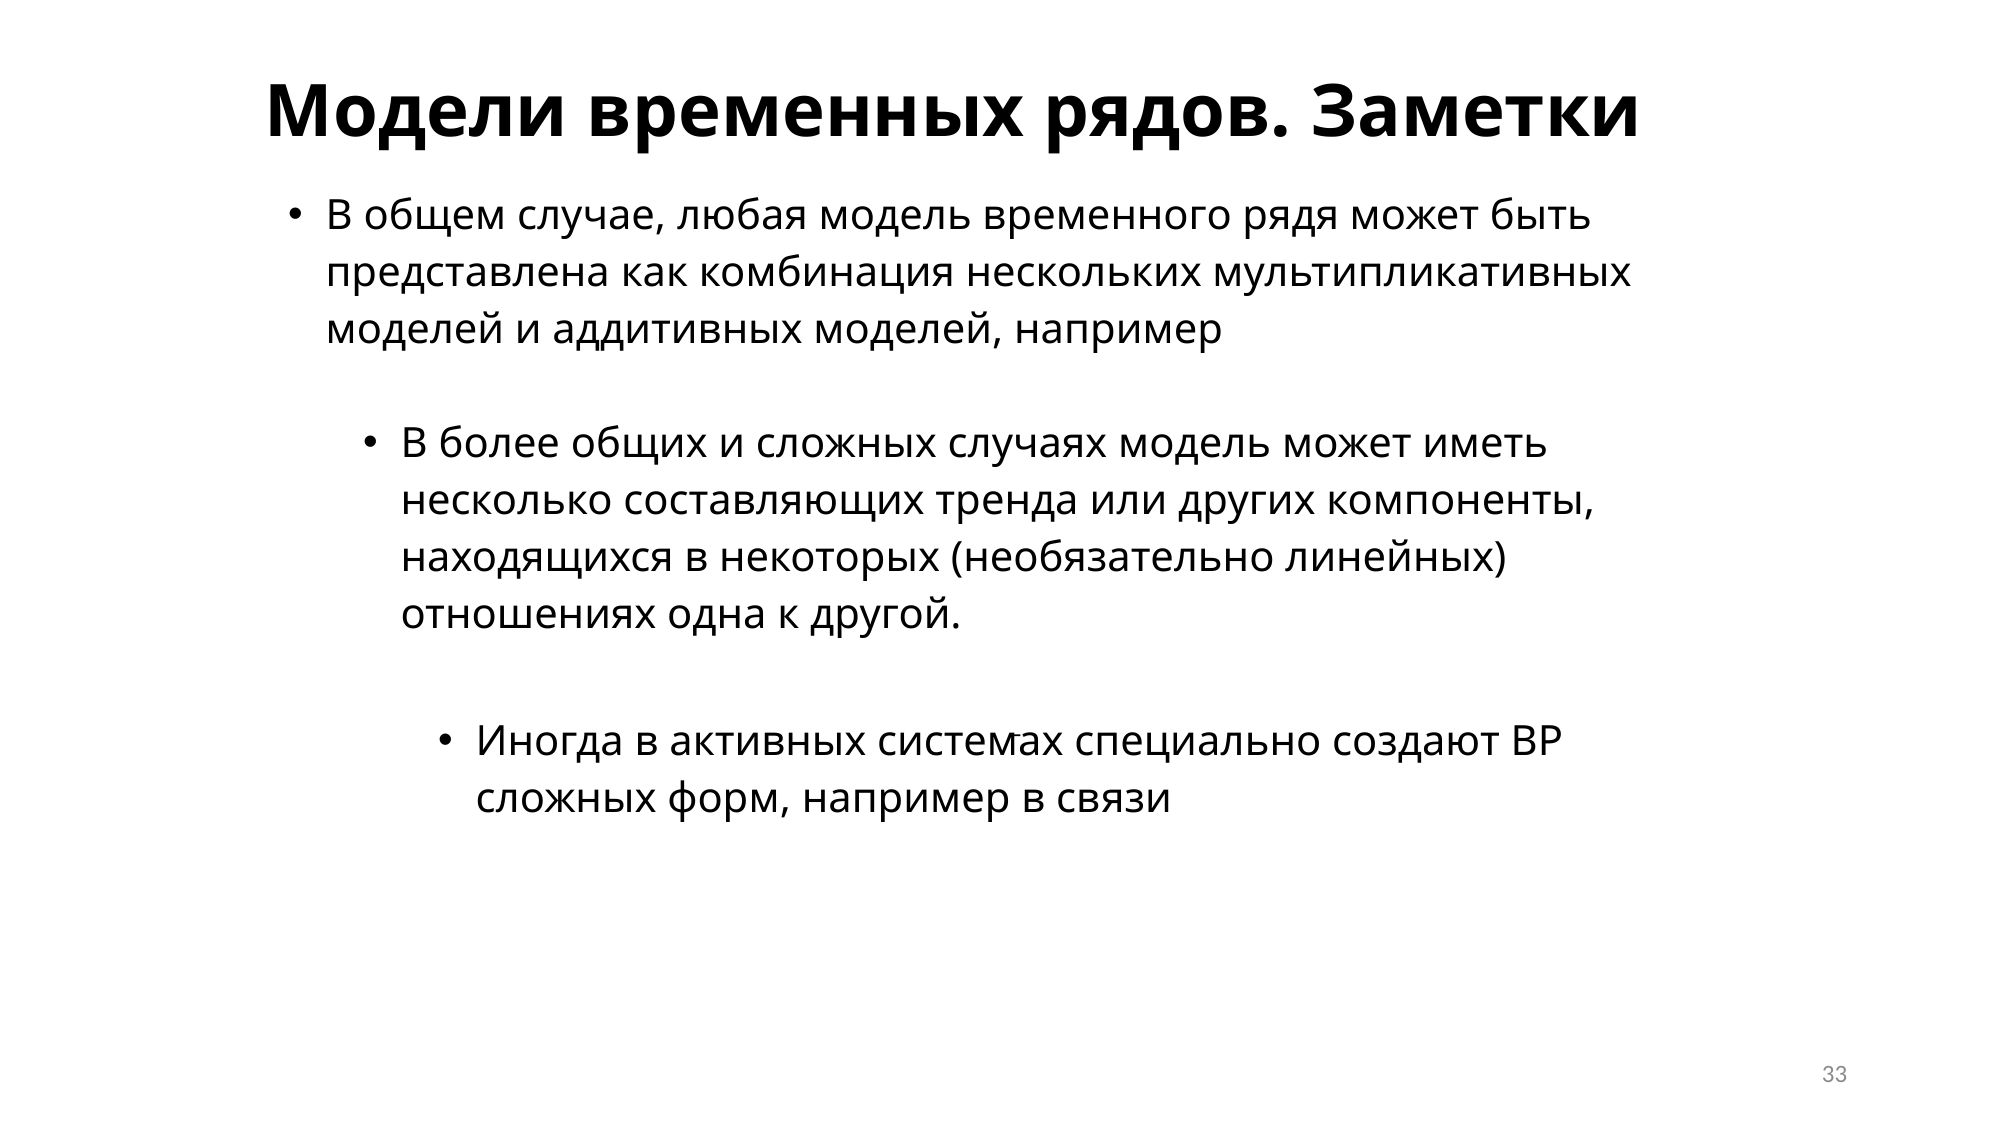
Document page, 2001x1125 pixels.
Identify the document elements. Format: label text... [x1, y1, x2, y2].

title Модели временных рядов. Заметки [249, 32, 1727, 194]
slide_number 33 [1412, 1042, 1863, 1103]
